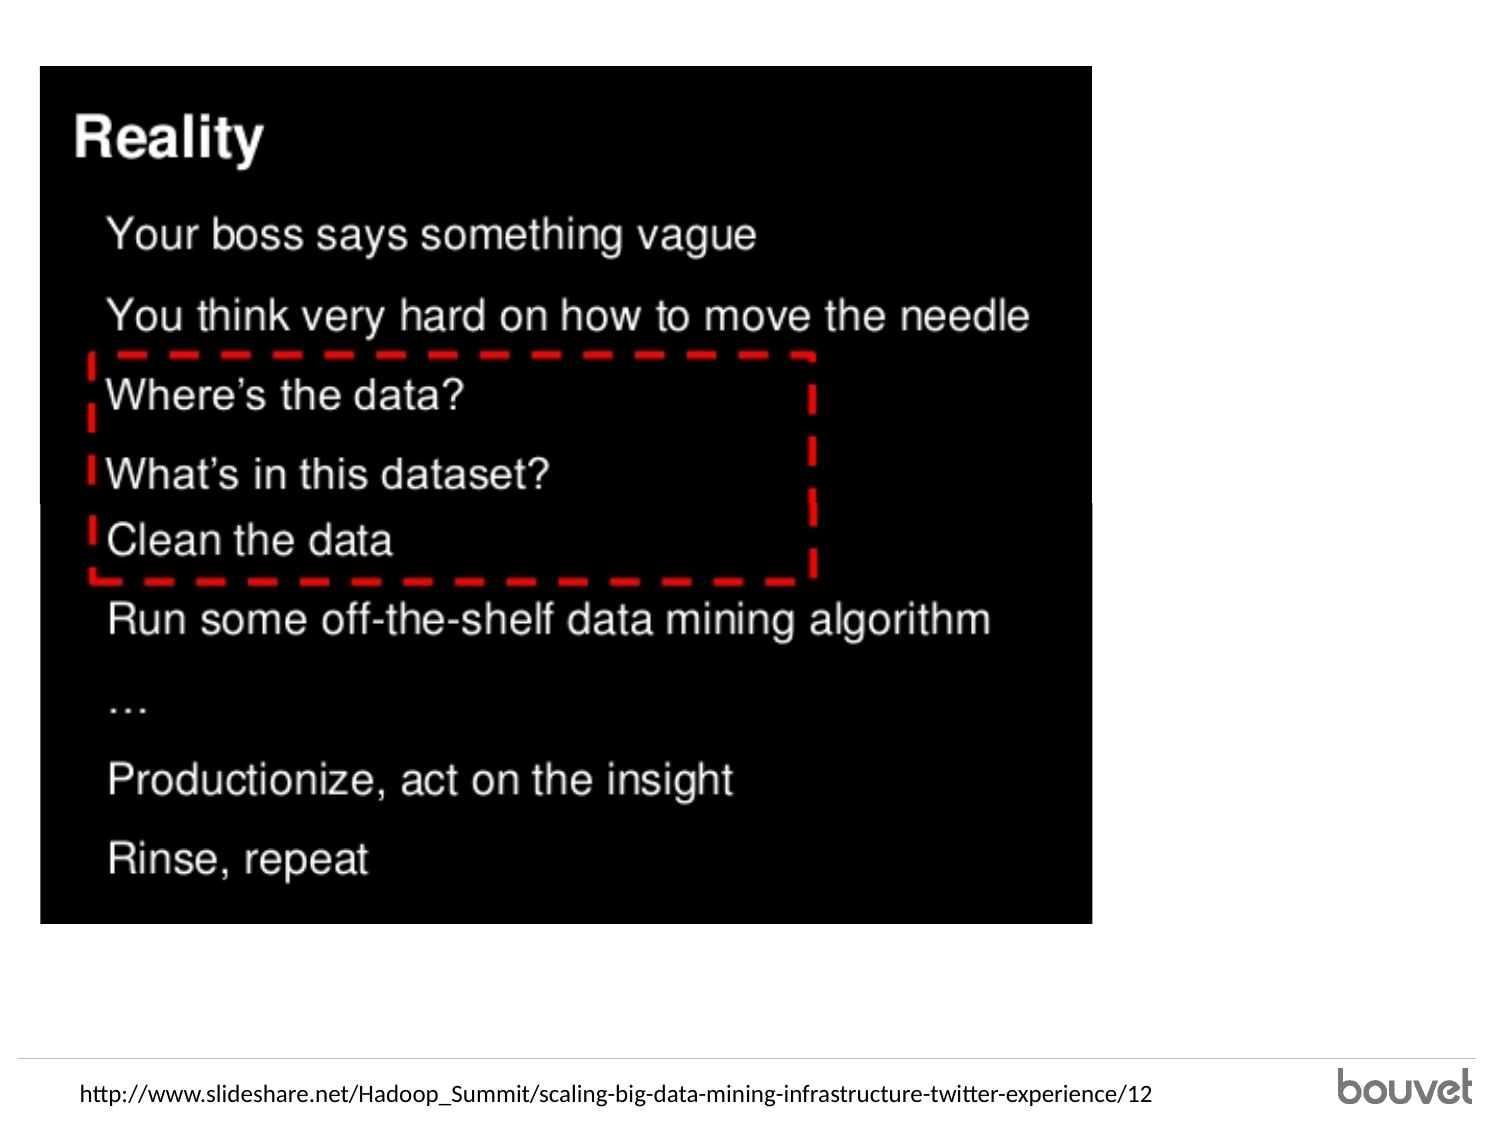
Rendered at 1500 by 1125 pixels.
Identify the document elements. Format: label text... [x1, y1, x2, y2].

picture [39, 66, 1093, 924]
text_box http://www.slideshare.net/Hadoop_Summit/scaling-big-data-mining-infrastructure-twitter-experience/12 [64, 1070, 1317, 1116]
picture [1338, 1068, 1472, 1104]
